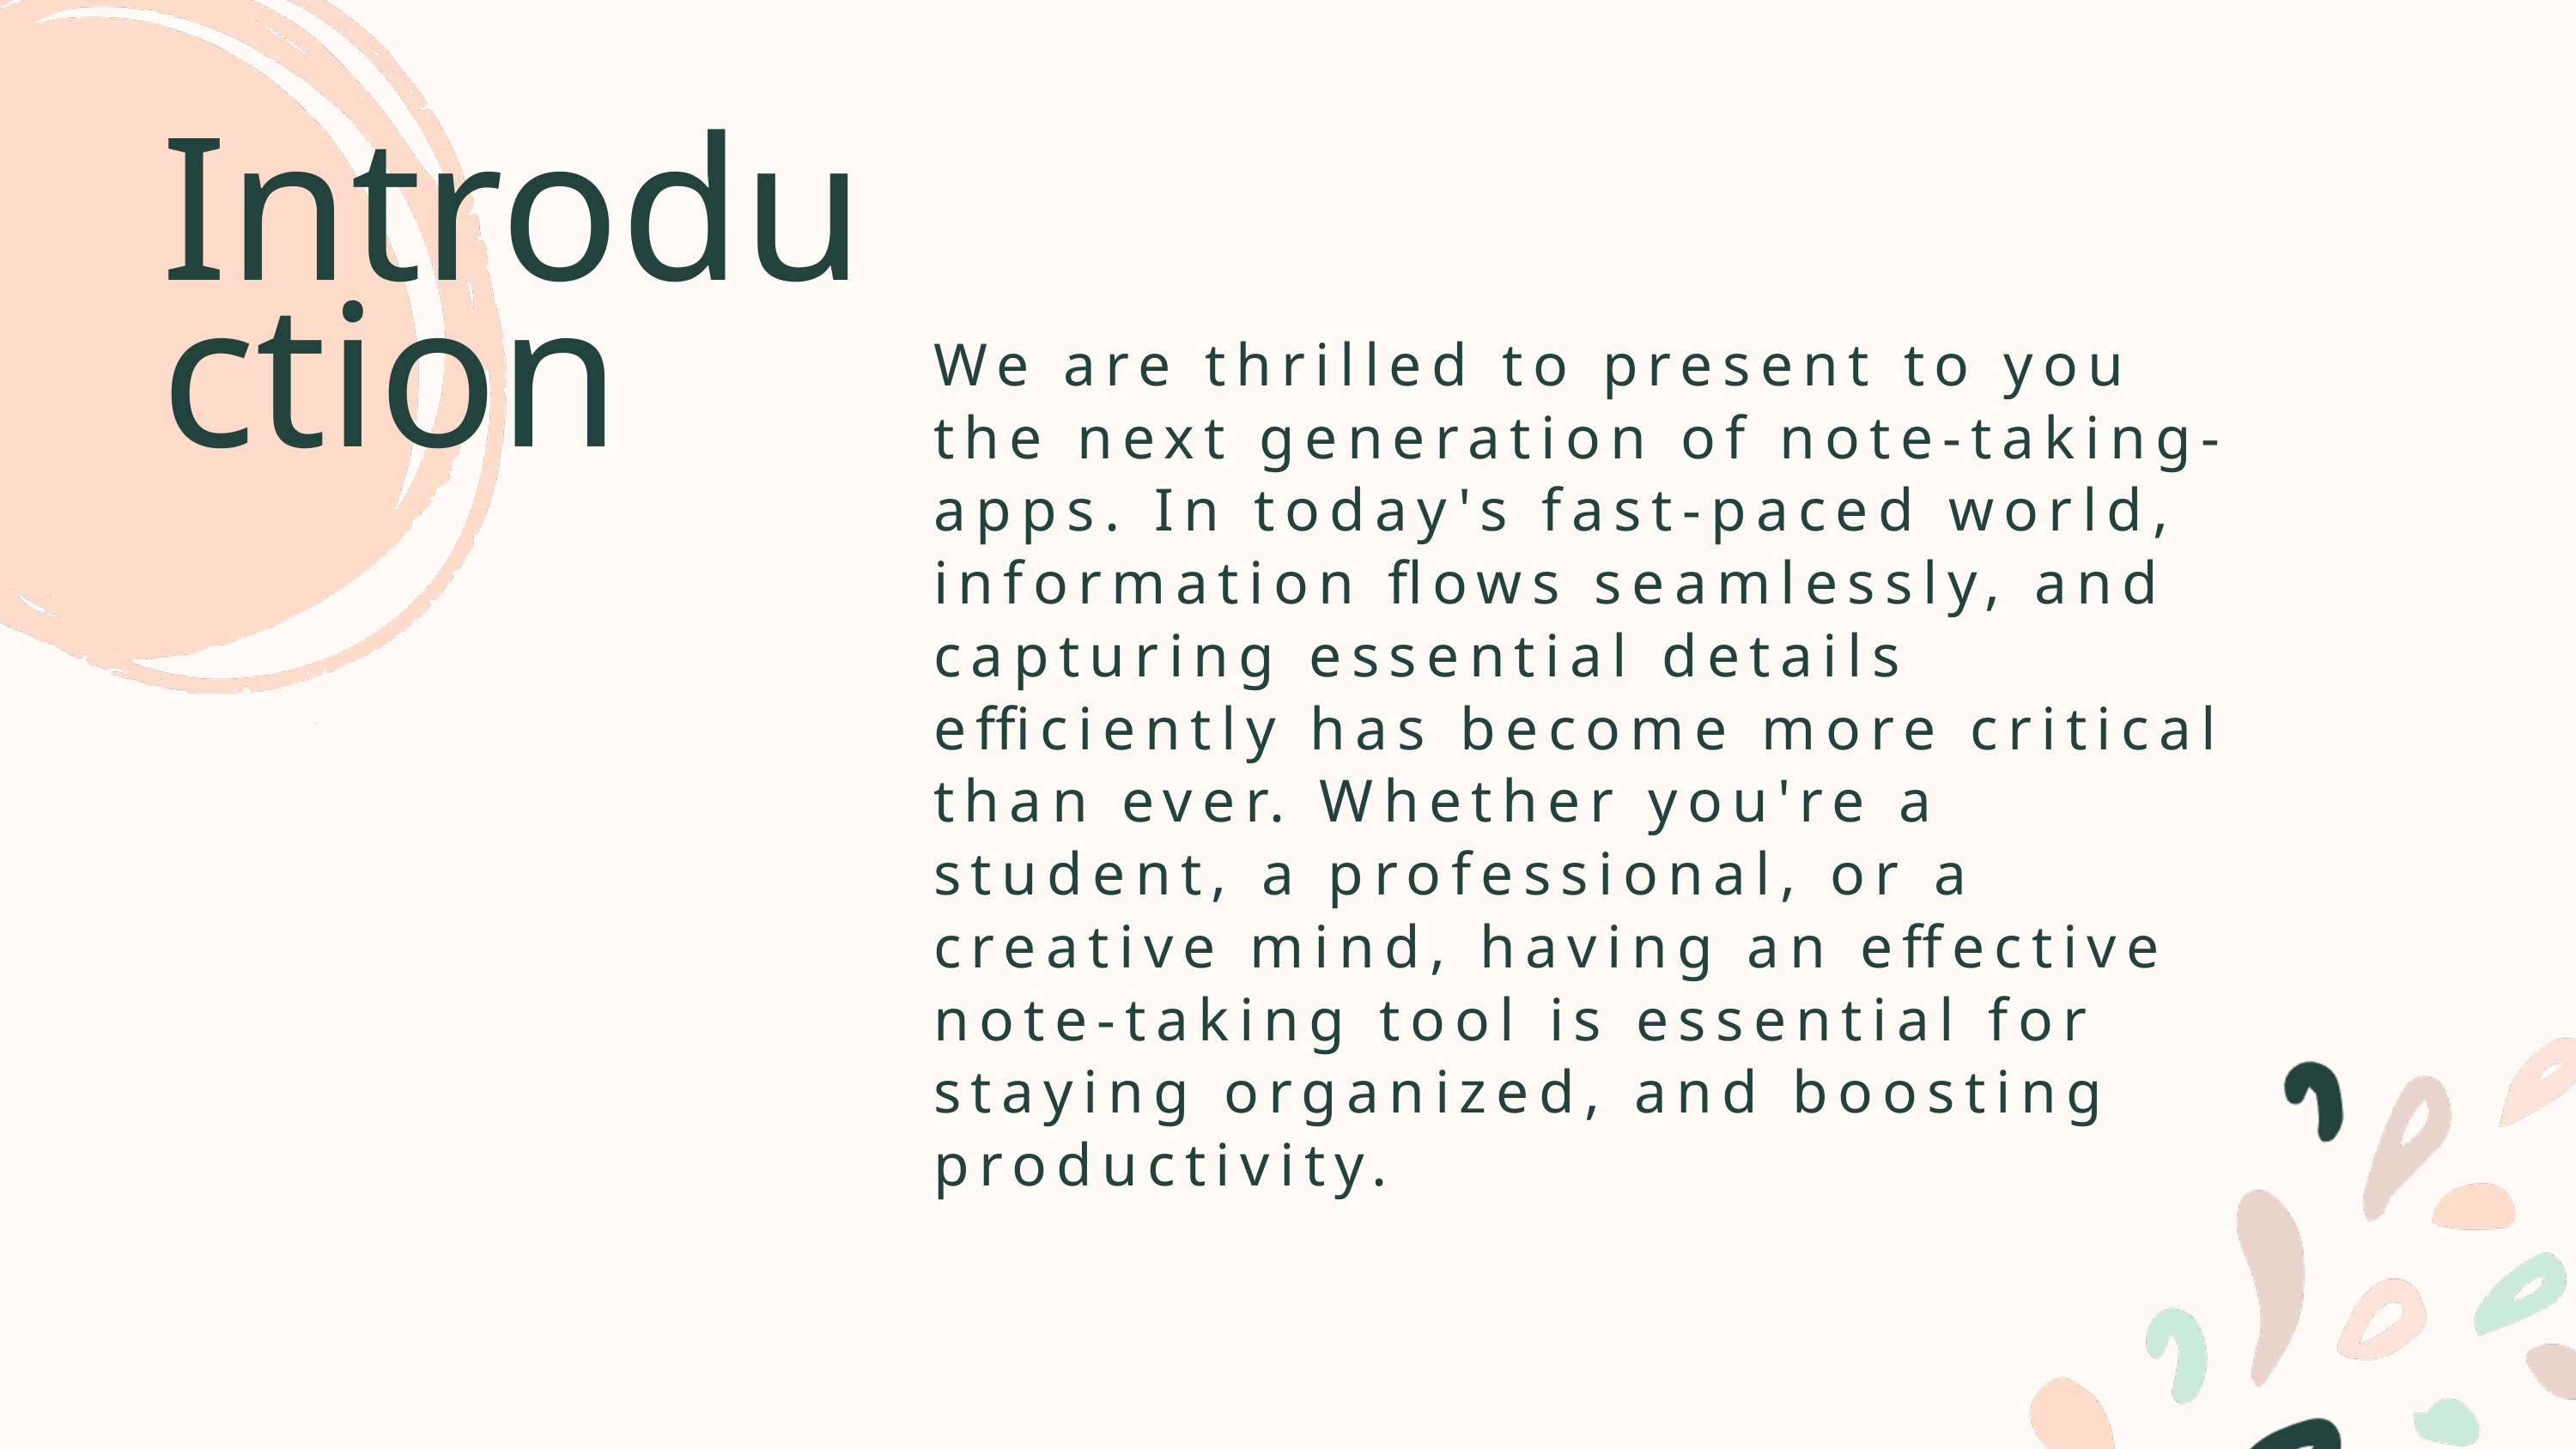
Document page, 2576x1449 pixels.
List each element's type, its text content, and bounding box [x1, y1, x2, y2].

text_box We are thrilled to present to you the next generation of note-taking-apps. In today's fast-paced world, information flows seamlessly, and capturing essential details efficiently has become more critical than ever. Whether you're a student, a professional, or a creative mind, having an effective note-taking tool is essential for staying organized, and boosting productivity. [933, 324, 2254, 1198]
text_box [2023, 1037, 2576, 1449]
text_box Introduction [161, 153, 926, 487]
text_box [0, 0, 508, 724]
